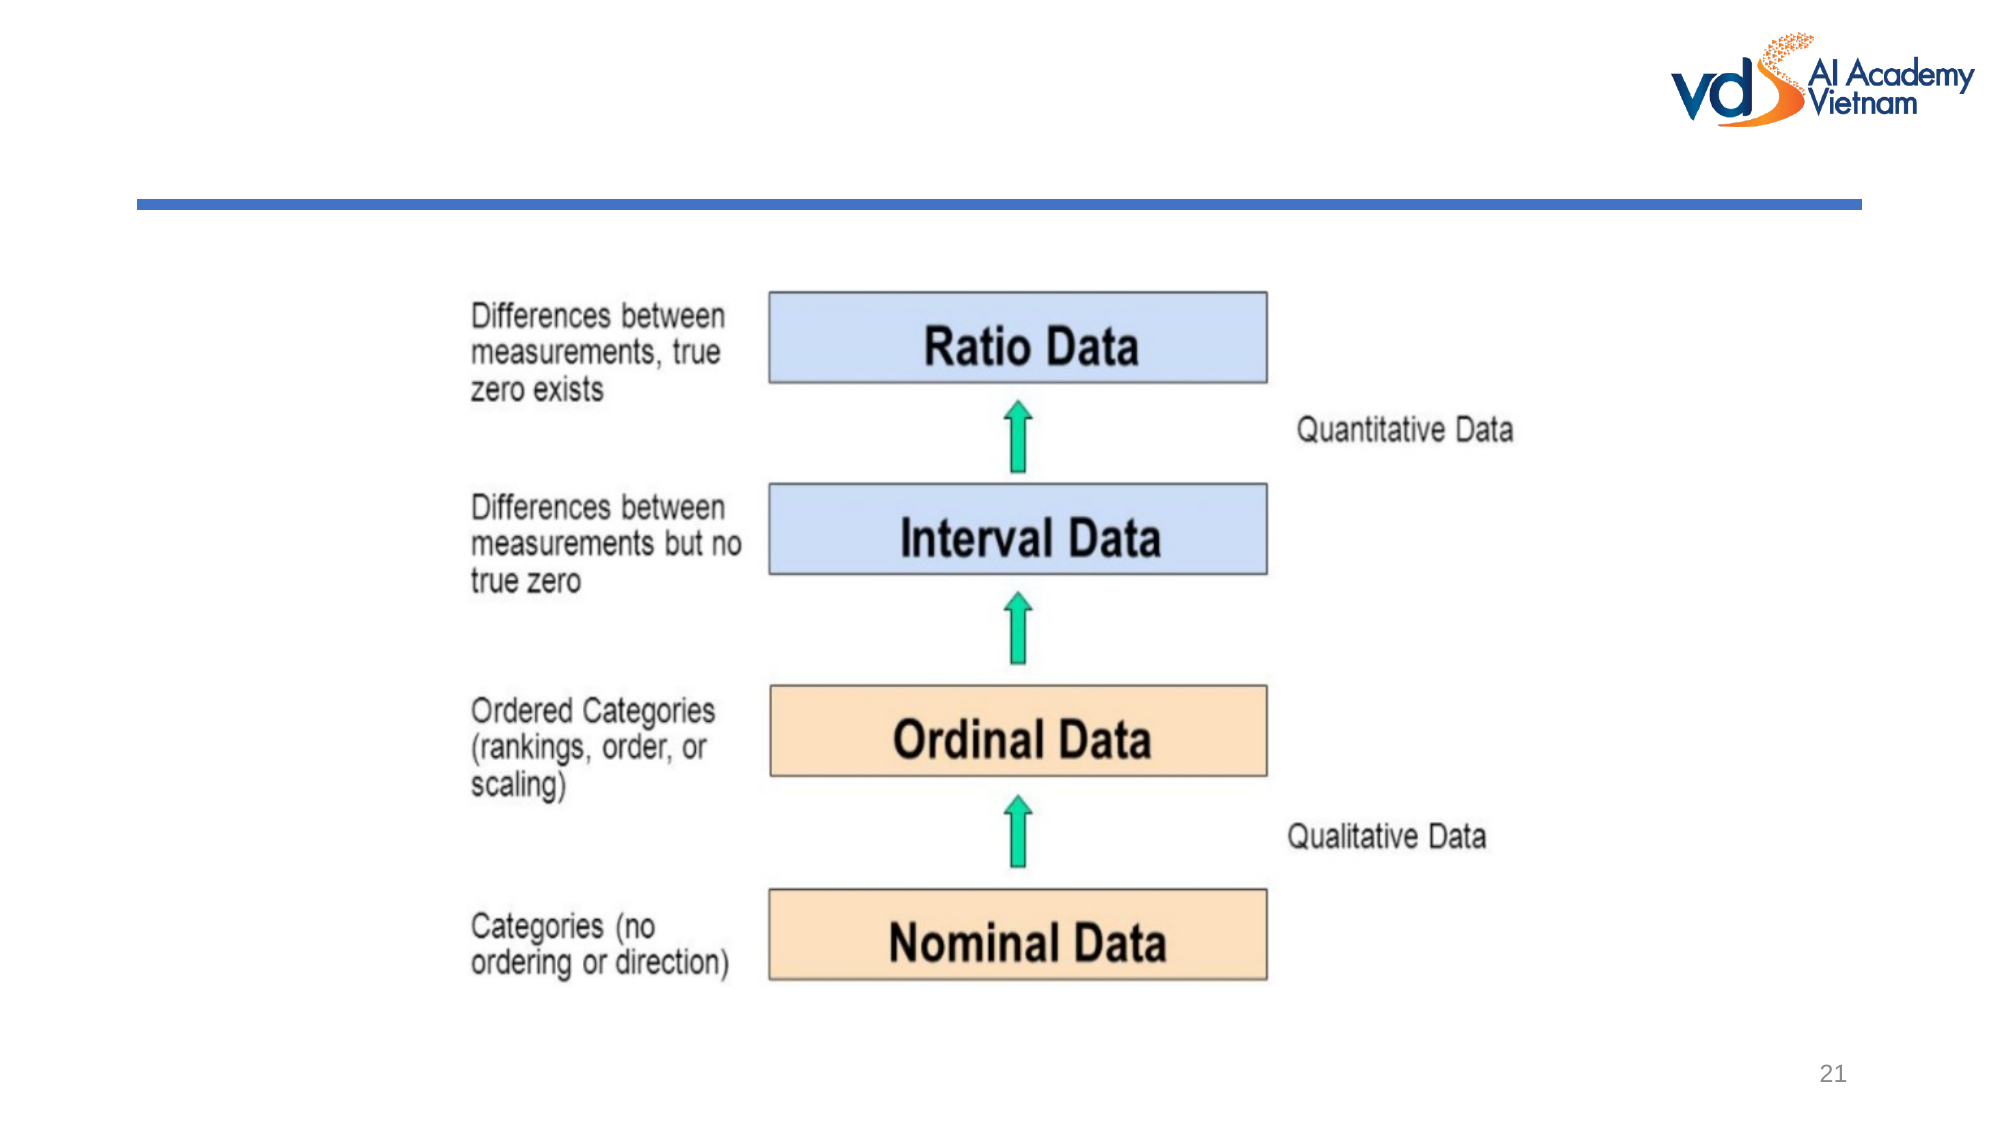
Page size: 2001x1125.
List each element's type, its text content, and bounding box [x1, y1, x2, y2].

picture [1671, 32, 1975, 127]
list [465, 265, 1535, 1014]
slide_number 21 [1412, 1042, 1863, 1103]
